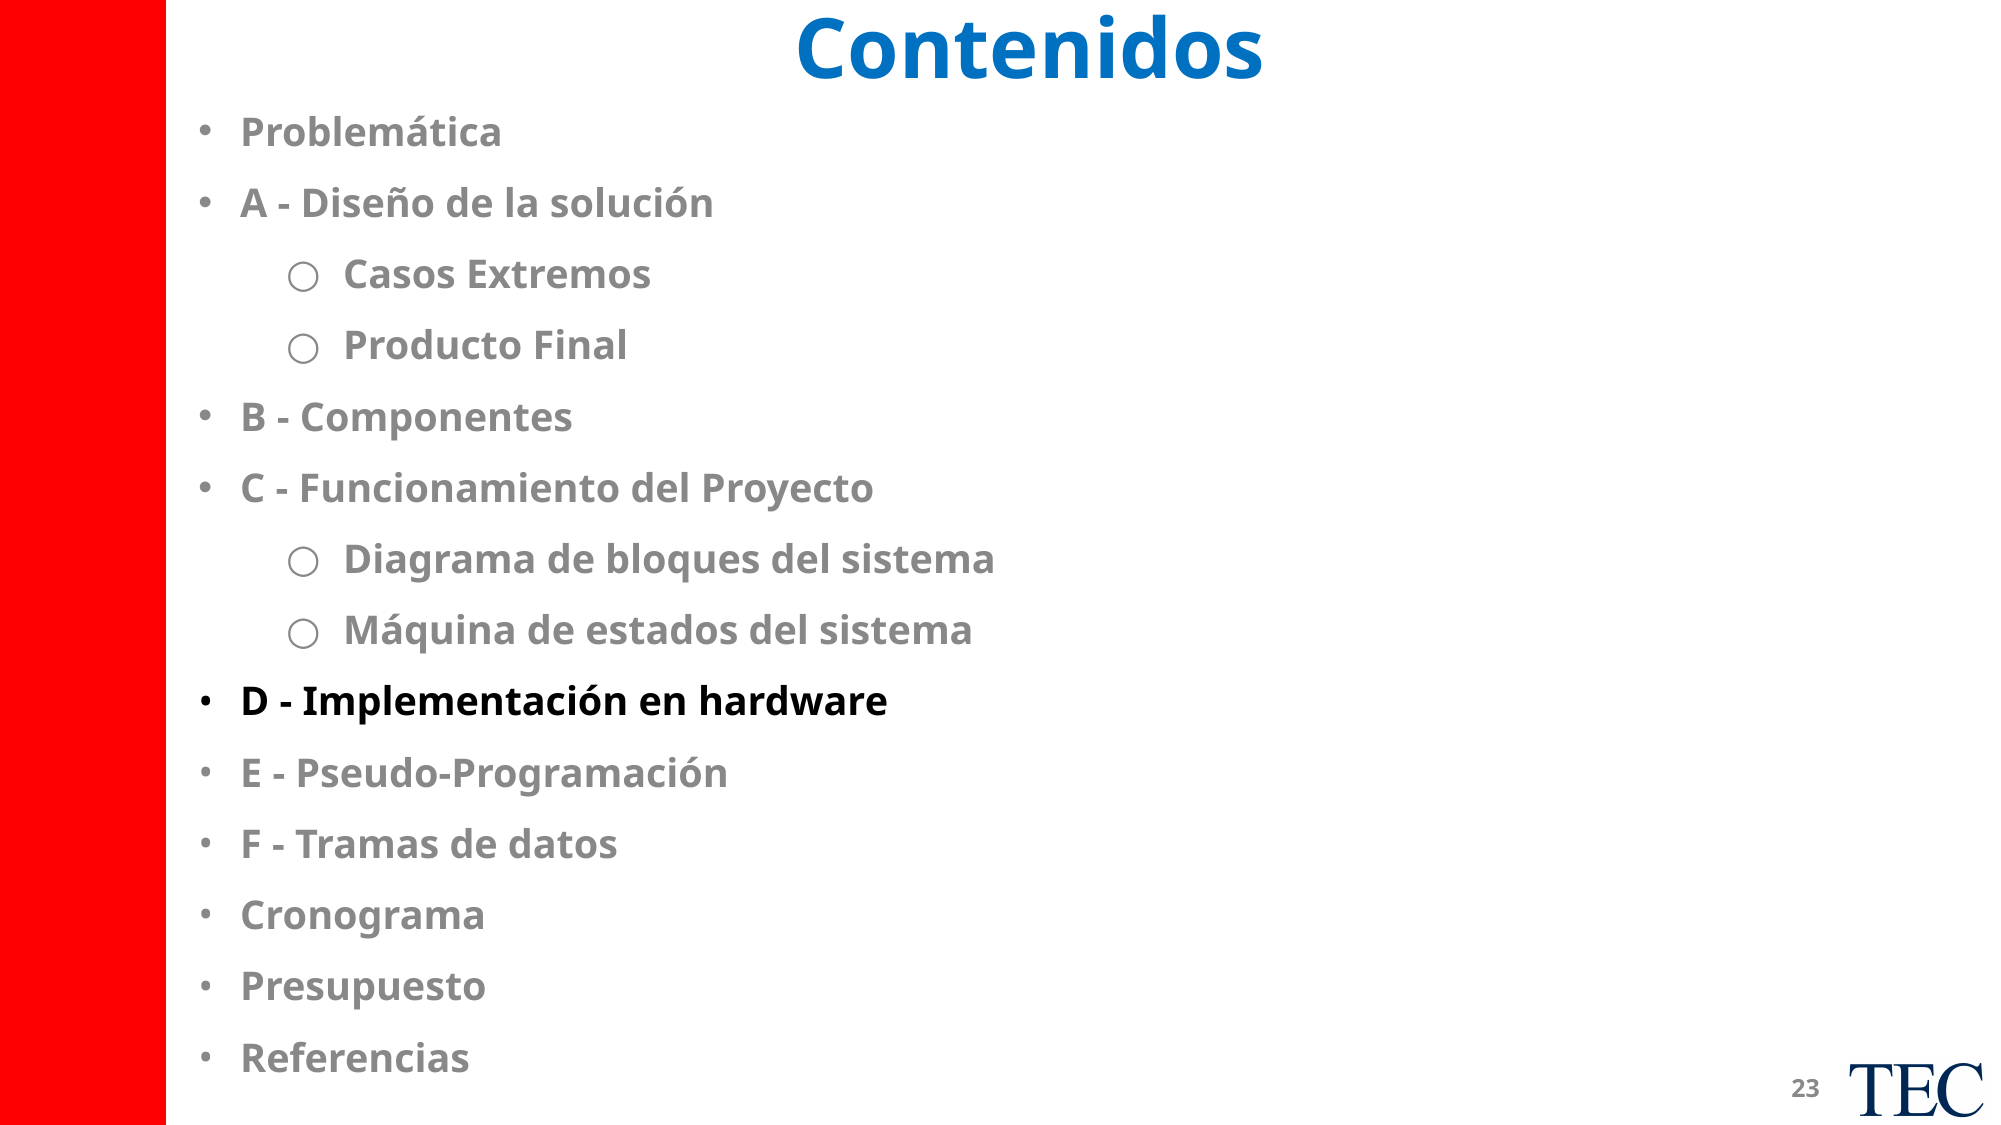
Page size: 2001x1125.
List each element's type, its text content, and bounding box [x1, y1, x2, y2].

slide_number ‹#› [1531, 1059, 1835, 1120]
picture [1845, 1059, 1986, 1120]
text_box Problemática A - Diseño de la solución Casos Extremos Producto Final B - Componentes C - Funcionamiento del Proyecto Diagrama de bloques del sistema Máquina de estados del sistema D - Implementación en hardware E - Pseudo-Programación F - Tramas de datos Cronograma Presupuesto Referencias [193, 82, 1544, 1060]
text_box Contenidos [355, 0, 1705, 103]
